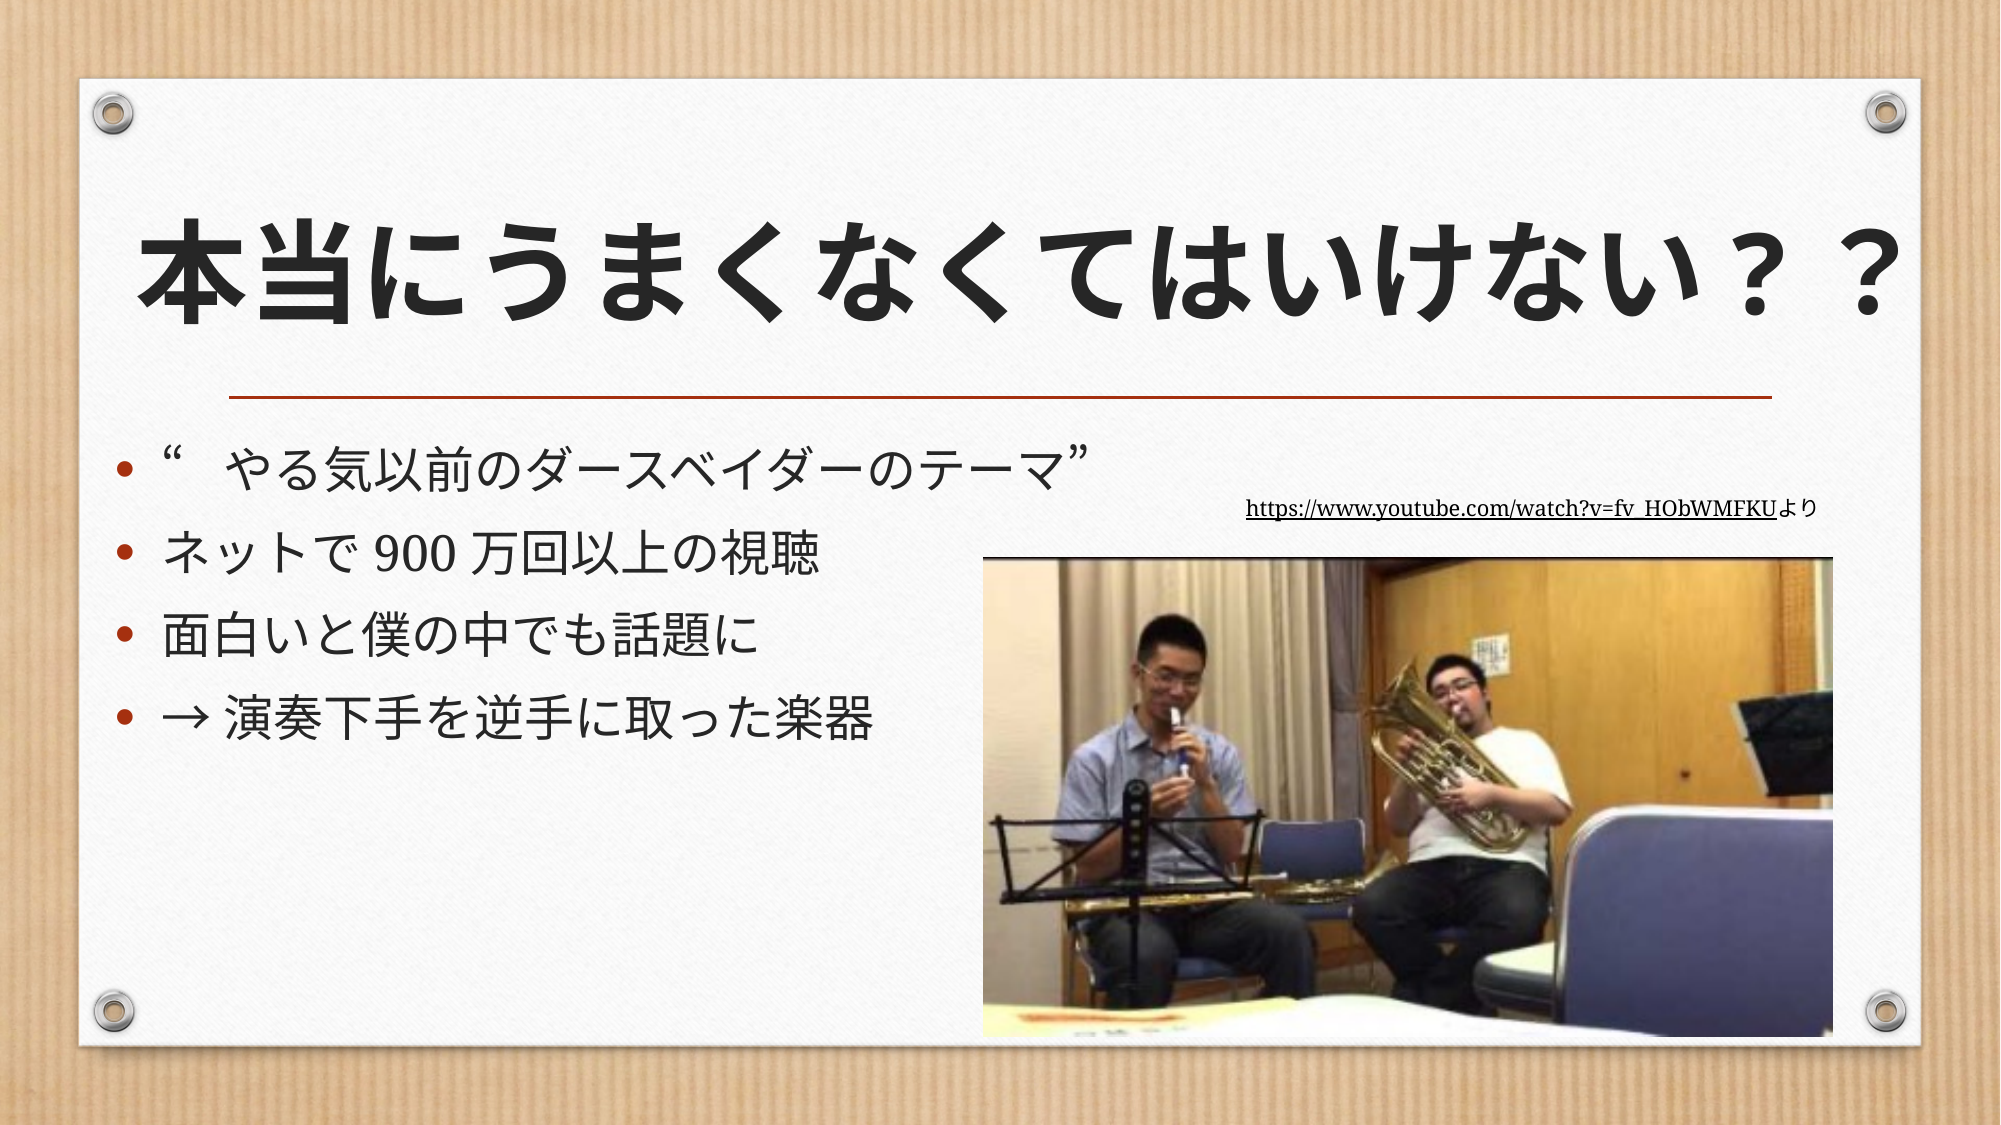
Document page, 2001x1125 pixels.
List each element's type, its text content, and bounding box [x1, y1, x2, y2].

picture [0, 0, 2001, 1125]
list “やる気以前のダースベイダーのテーマ” ネットで900万回以上の視聴 面白いと僕の中でも話題に →演奏下手を逆手に取った楽器 [100, 348, 1851, 983]
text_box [982, 556, 1834, 1038]
title 本当にうまくなくてはいけない?？ [15, 66, 2000, 474]
text_box https://www.youtube.com/watch?v=fv_HObWMFKUより [1231, 487, 1836, 532]
